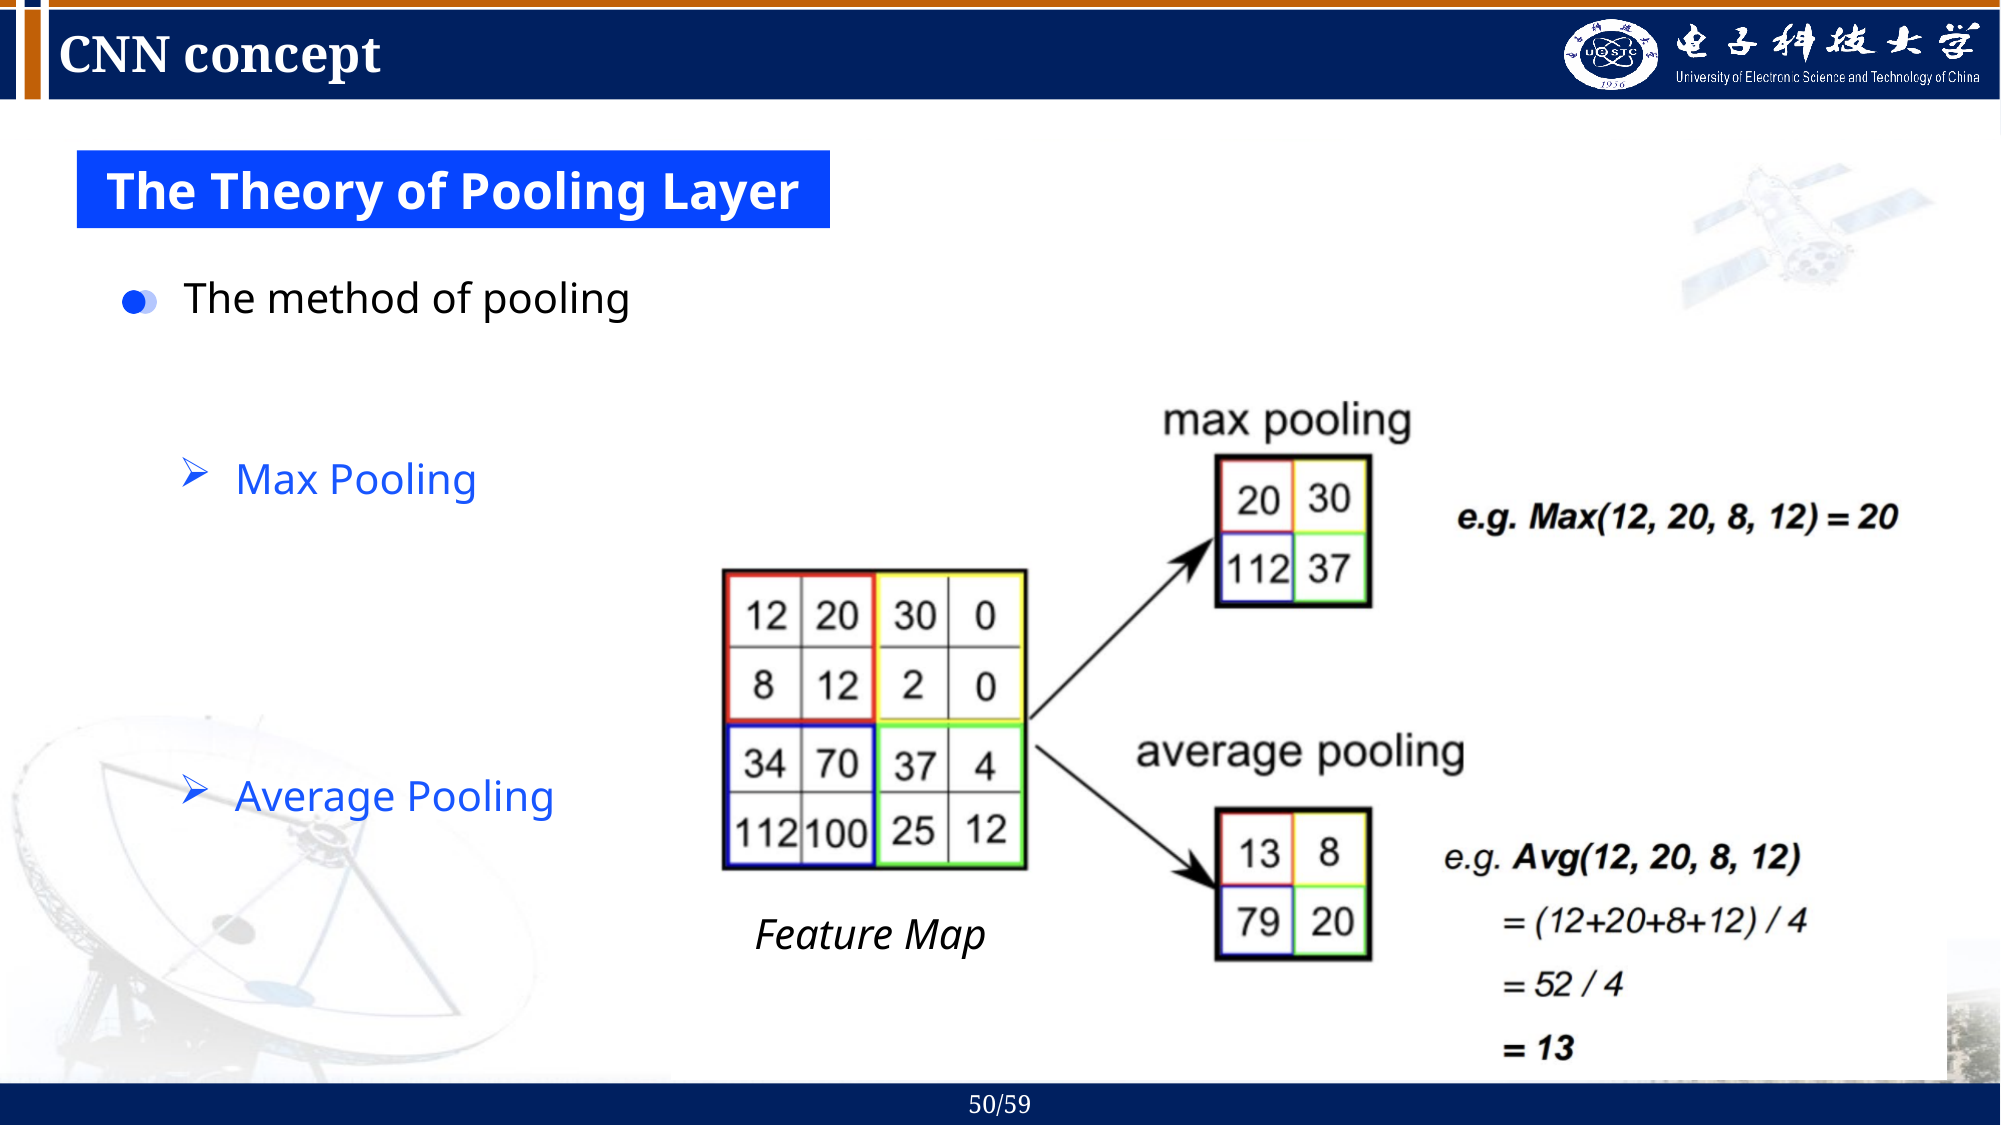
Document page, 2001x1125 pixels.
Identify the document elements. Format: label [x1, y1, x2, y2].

picture [1564, 19, 1980, 90]
text_box [139, 445, 518, 510]
text_box [156, 762, 578, 827]
text_box [670, 371, 1947, 1081]
text_box [122, 263, 699, 331]
text_box [76, 149, 831, 229]
title [43, 10, 476, 101]
picture [0, 0, 2001, 1125]
